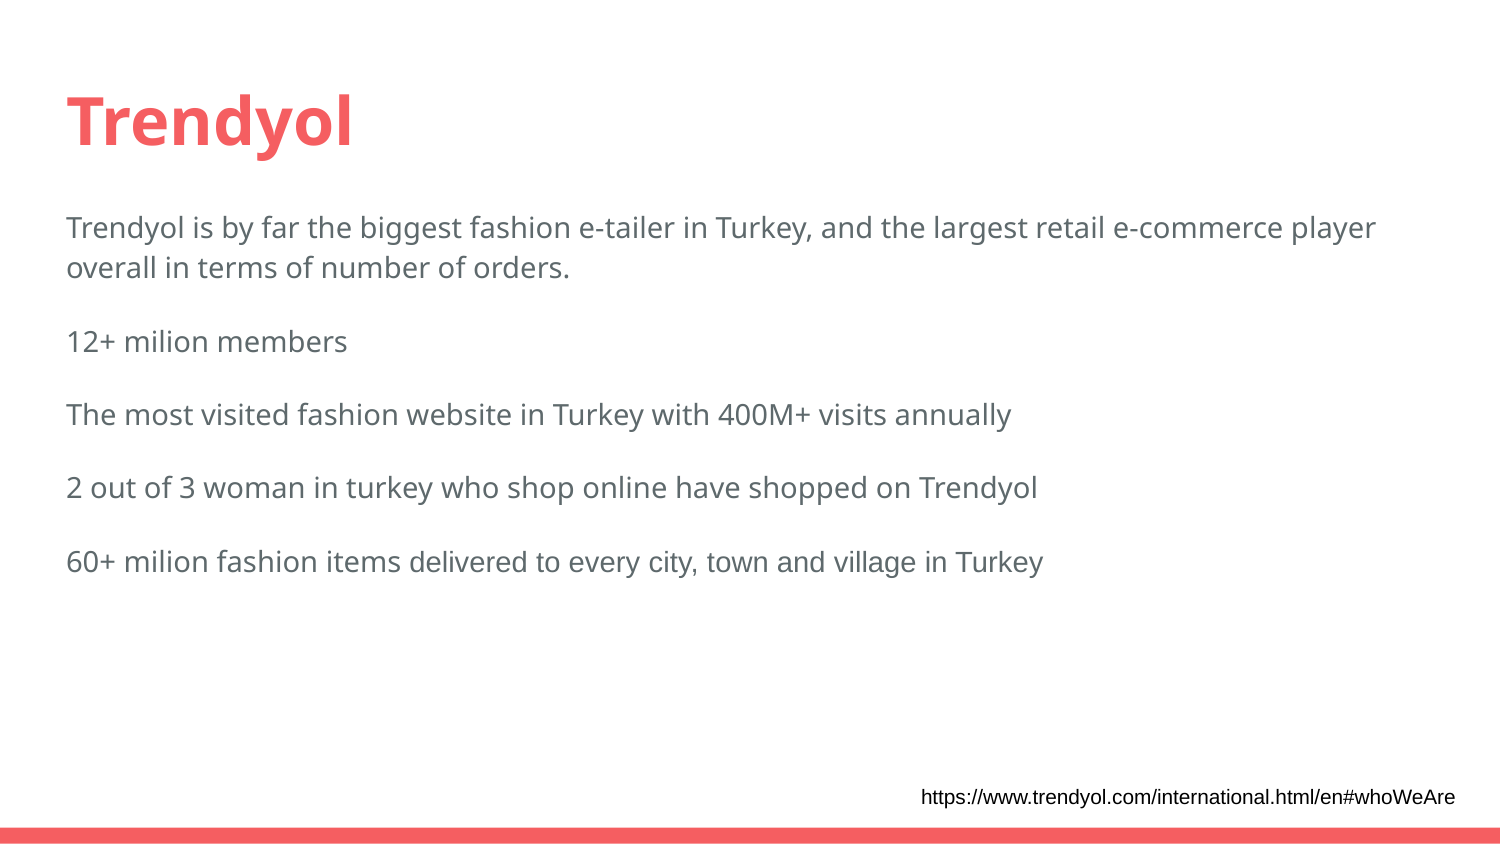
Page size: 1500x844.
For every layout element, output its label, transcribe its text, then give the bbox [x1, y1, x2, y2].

title Trendyol [51, 64, 1449, 167]
text_box https://www.trendyol.com/international.html/en#whoWeAre [906, 749, 1500, 844]
list Trendyol is by far the biggest fashion e-tailer in Turkey, and the largest retail e-commerce player overall in terms of number of orders. 12+ milion members The most visited fashion website in Turkey with 400M+ visits annually 2 out of 3 woman in turkey who shop online have shopped on Trendyol 60+ milion fashion items delivered to every city, town and village in Turkey [51, 189, 1449, 750]
